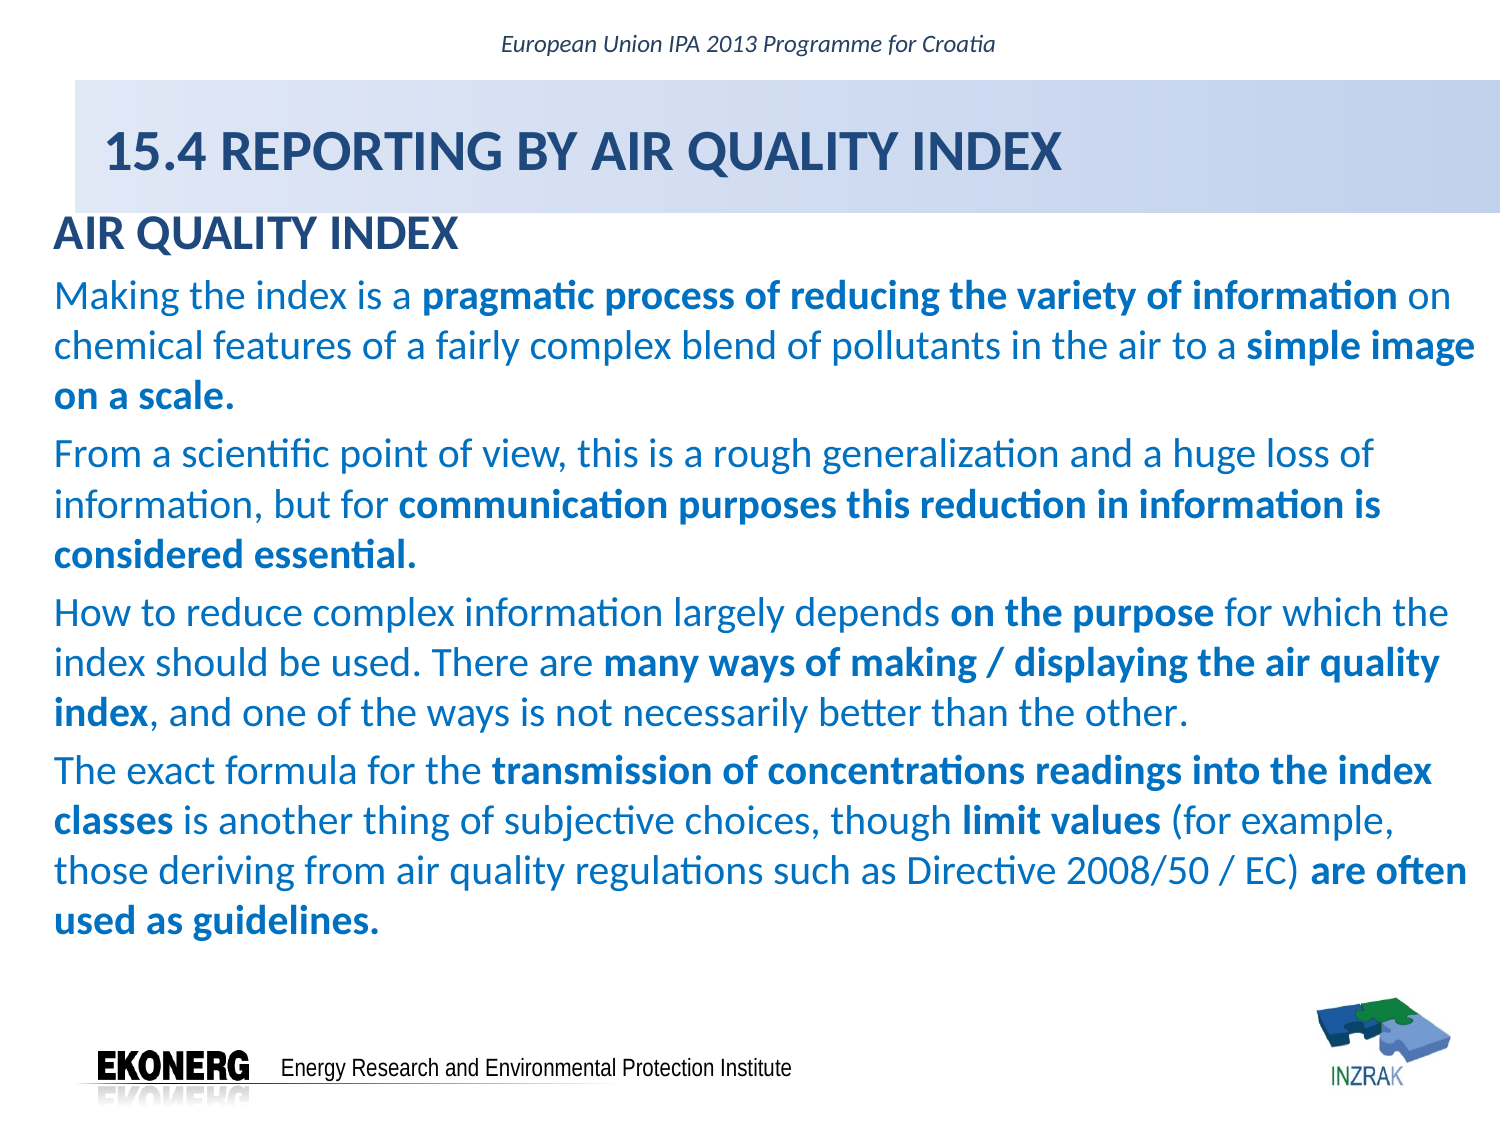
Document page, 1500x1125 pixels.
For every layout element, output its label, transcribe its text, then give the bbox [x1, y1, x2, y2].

text_box AIR QUALITY INDEX Making the index is a pragmatic process of reducing the variety of information on chemical features of a fairly complex blend of pollutants in the air to a simple image on a scale. From a scientific point of view, this is a rough generalization and a huge loss of information, but for communication purposes this reduction in information is considered essential. How to reduce complex information largely depends on the purpose for which the index should be used. There are many ways of making / displaying the air quality index, and one of the ways is not necessarily better than the other. The exact formula for the transmission of concentrations readings into the index classes is another thing of subjective choices, though limit values (for example, those deriving from air quality regulations such as Directive 2008/50 / EC) are often used as guidelines. [39, 192, 1500, 951]
picture [1315, 996, 1451, 1093]
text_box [72, 1043, 812, 1112]
text_box European Union IPA 2013 Programme for Croatia [0, 23, 1498, 71]
title 15.4 REPORTING BY AIR QUALITY INDEX [75, 80, 1500, 192]
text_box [61, 1038, 636, 1112]
